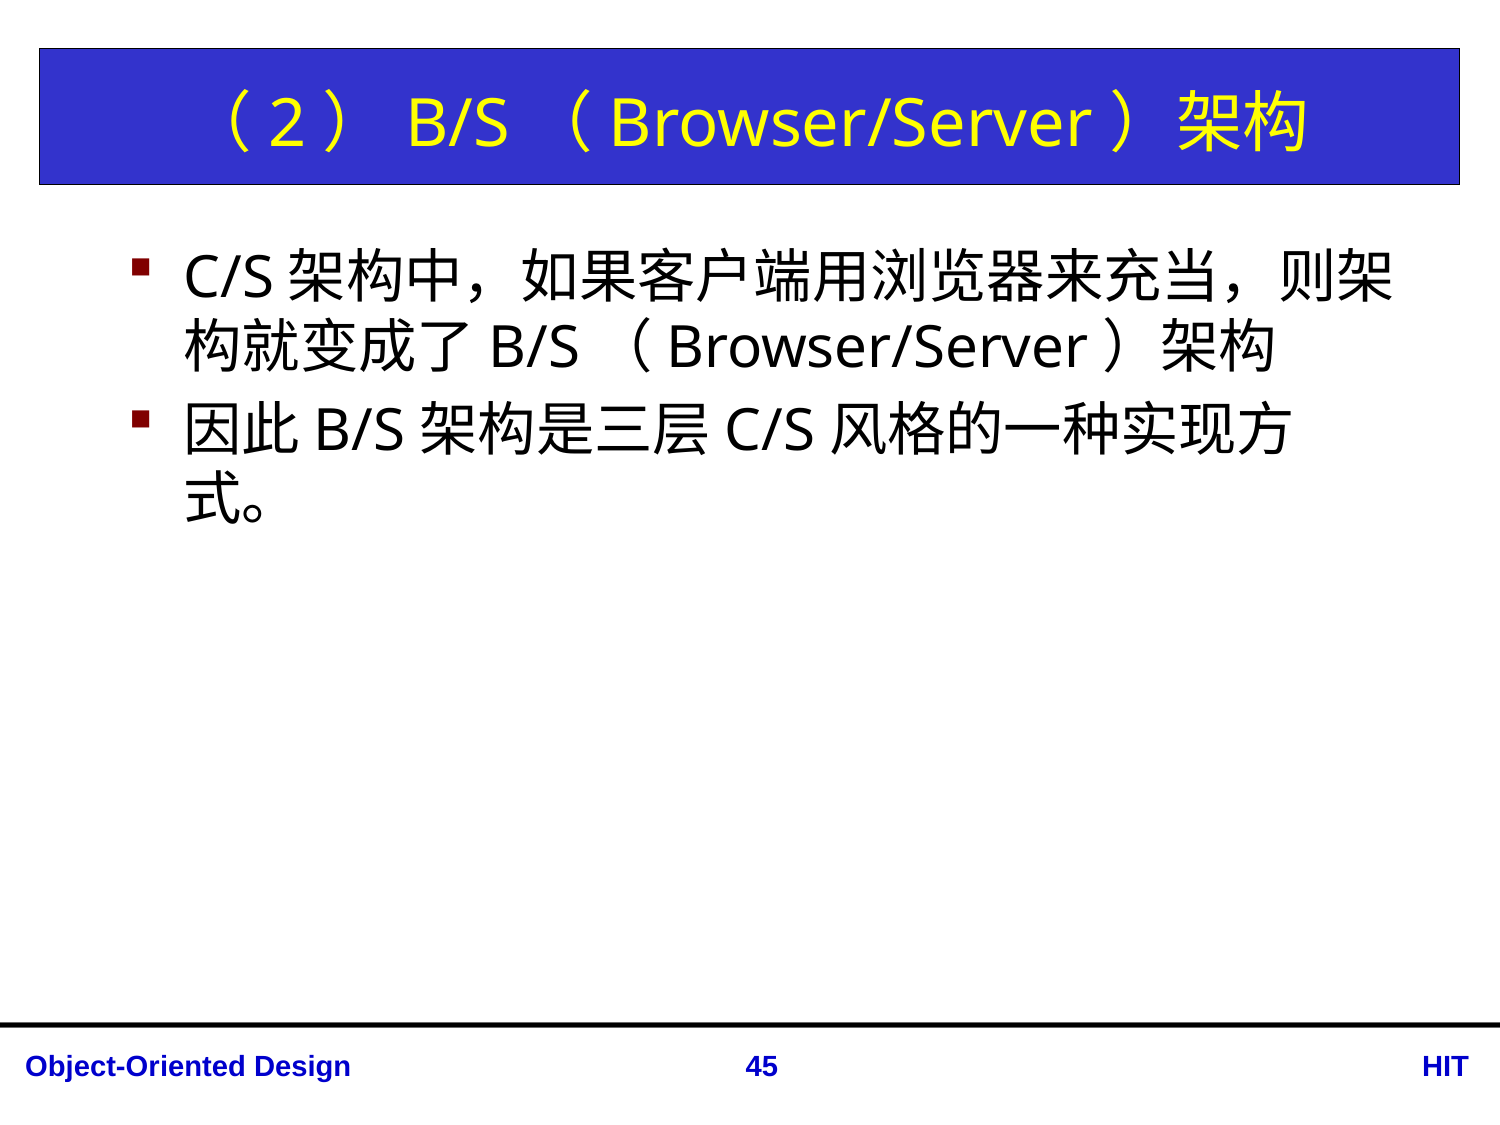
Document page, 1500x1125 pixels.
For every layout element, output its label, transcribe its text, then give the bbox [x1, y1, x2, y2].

list C/S架构中，如果客户端用浏览器来充当，则架构就变成了B/S（Browser/Server）架构 因此B/S架构是三层C/S风格的一种实现方式。 [111, 231, 1412, 941]
title （2）B/S（Browser/Server）架构 [38, 54, 1457, 185]
